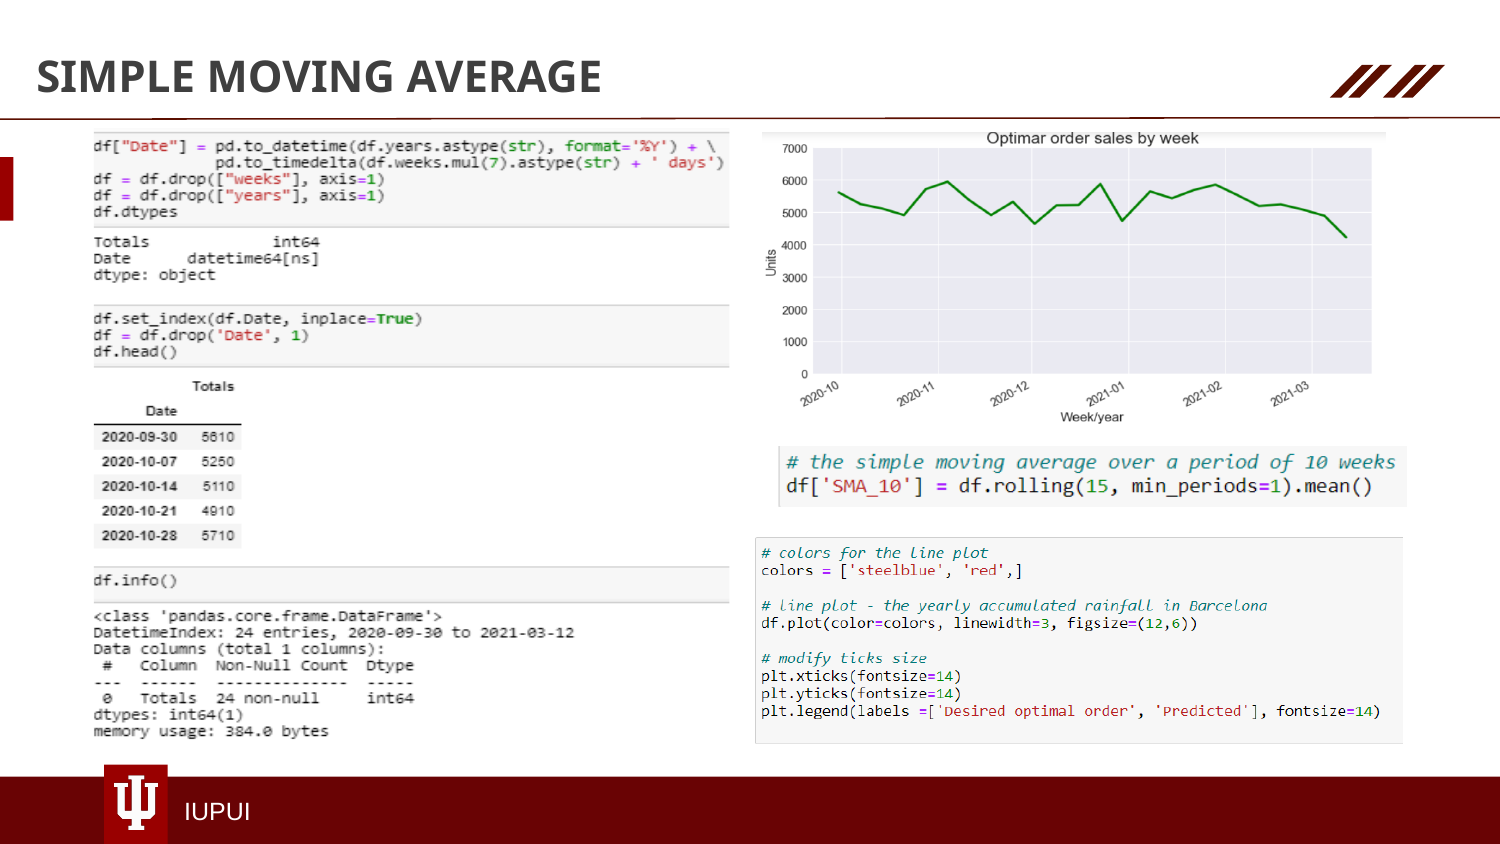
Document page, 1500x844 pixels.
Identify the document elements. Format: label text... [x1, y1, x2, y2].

picture [114, 775, 158, 830]
picture [775, 446, 1408, 507]
picture [753, 532, 1403, 744]
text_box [1329, 64, 1446, 98]
text_box SIMPLE MOVING AVERAGE [21, 21, 1263, 115]
picture [93, 128, 730, 761]
picture [762, 128, 1386, 433]
